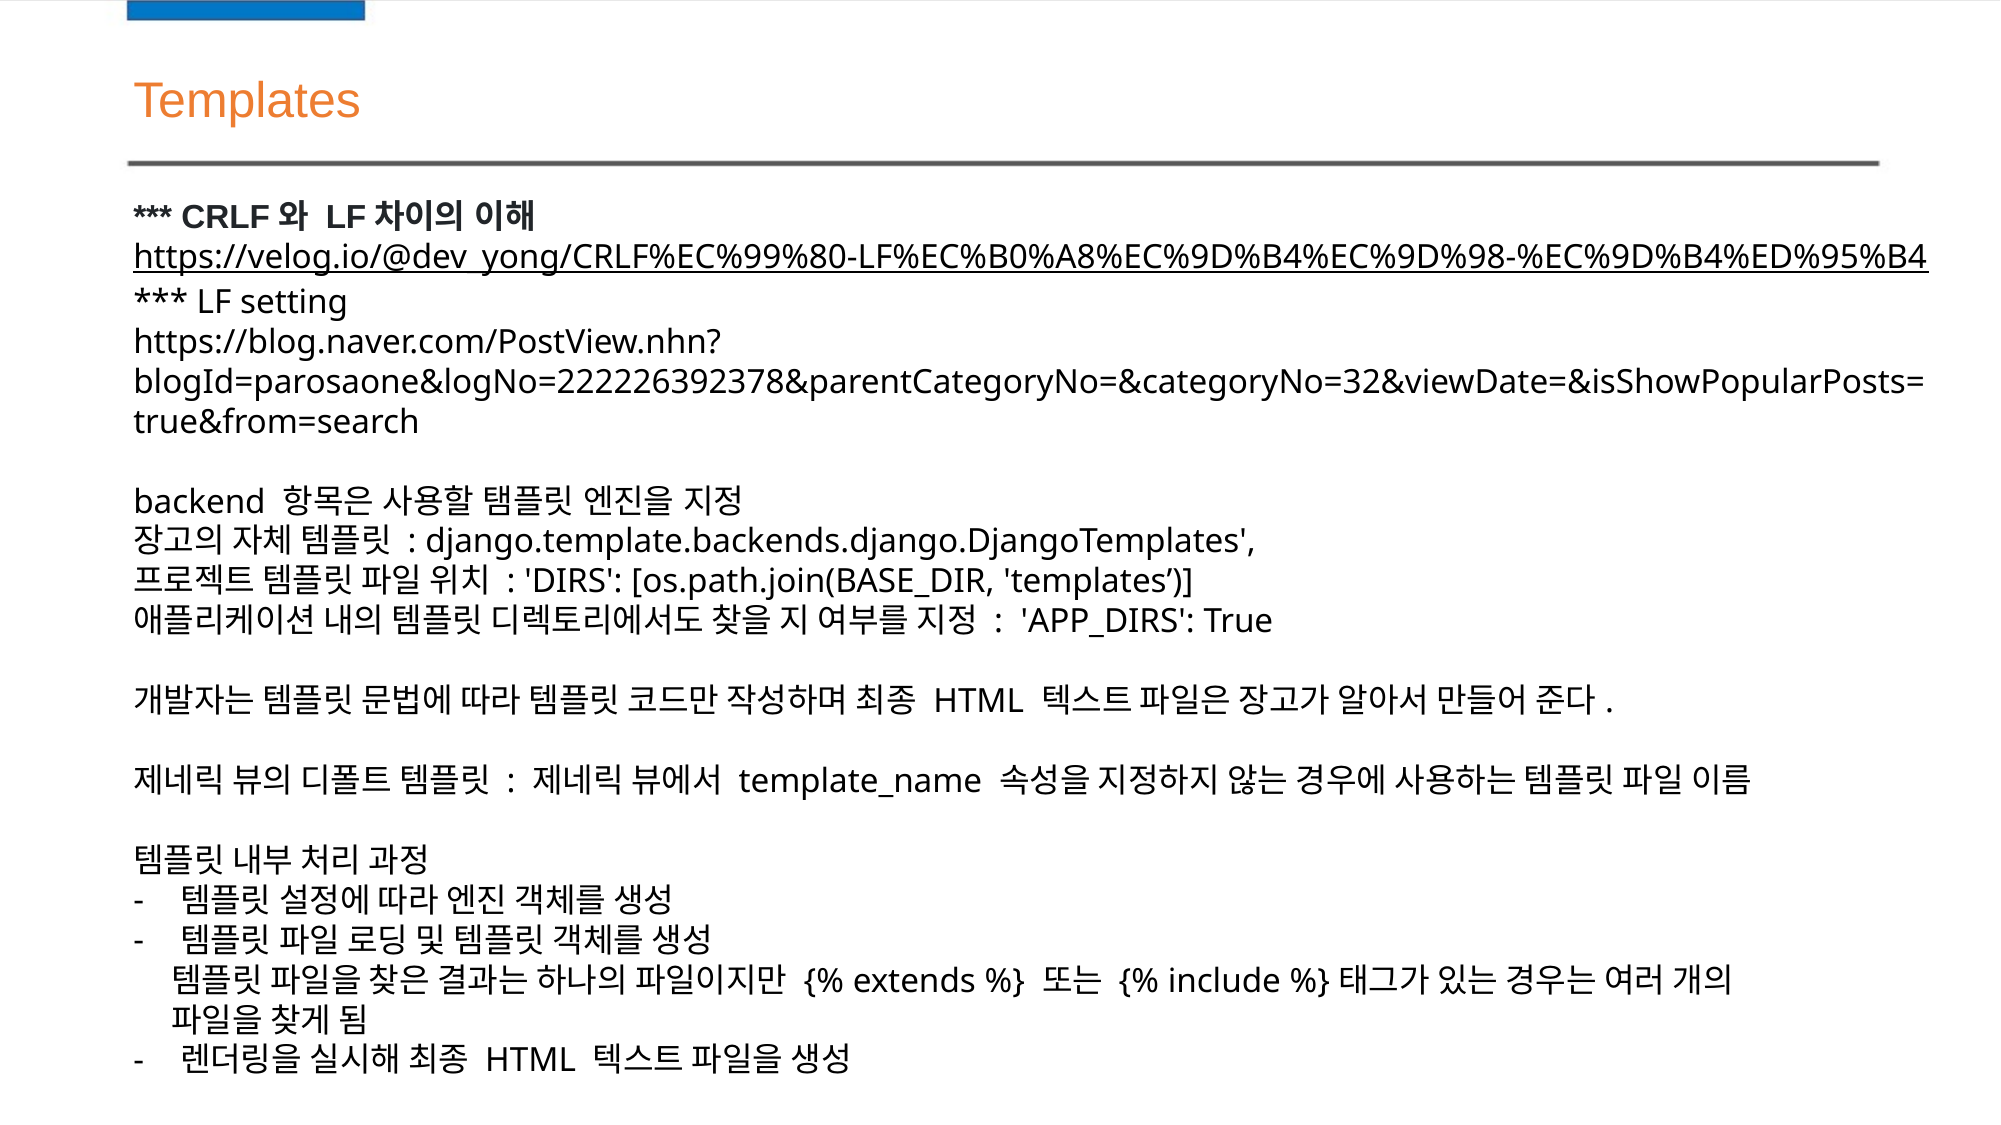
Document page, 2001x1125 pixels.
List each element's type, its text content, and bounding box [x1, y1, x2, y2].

text_box Templates [118, 60, 1321, 136]
picture [0, 0, 2001, 1125]
text_box *** CRLF와 LF차이의 이해 https://velog.io/@dev_yong/CRLF%EC%99%80-LF%EC%B0%A8%EC%9D%B4%EC%9D%98-%EC%9D%B4%ED%95%B4 *** LF setting https://blog.naver.com/PostView.nhn?blogId=parosaone&logNo=222226392378&parentCategoryNo=&categoryNo=32&viewDate=&isShowPopularPosts=true&from=search backend 항목은 사용할 탬플릿 엔진을 지정 장고의 자체 템플릿 : django.template.backends.django.DjangoTemplates', 프로젝트 템플릿 파일 위치 : 'DIRS': [os.path.join(BASE_DIR, 'templates’)] 애플리케이션 내의 템플릿 디렉토리에서도 찾을 지 여부를 지정 : 'APP_DIRS': True 개발자는 템플릿 문법에 따라 템플릿 코드만 작성하며 최종 HTML 텍스트 파일은 장고가 알아서 만들어 준다. 제네릭 뷰의 디폴트 템플릿 : 제네릭 뷰에서 template_name 속성을 지정하지 않는 경우에 사용하는 템플릿 파일 이름 템플릿 내부 처리 과정 템플릿 설정에 따라 엔진 객체를 생성 템플릿 파일 로딩 및 템플릿 객체를 생성 템플릿 파일을 찾은 결과는 하나의 파일이지만 {% extends %} 또는 {% include %}태그가 있는 경우는 여러 개의 파일을 찾게 됨 렌더링을 실시해 최종 HTML 텍스트 파일을 생성 [118, 187, 1946, 1087]
